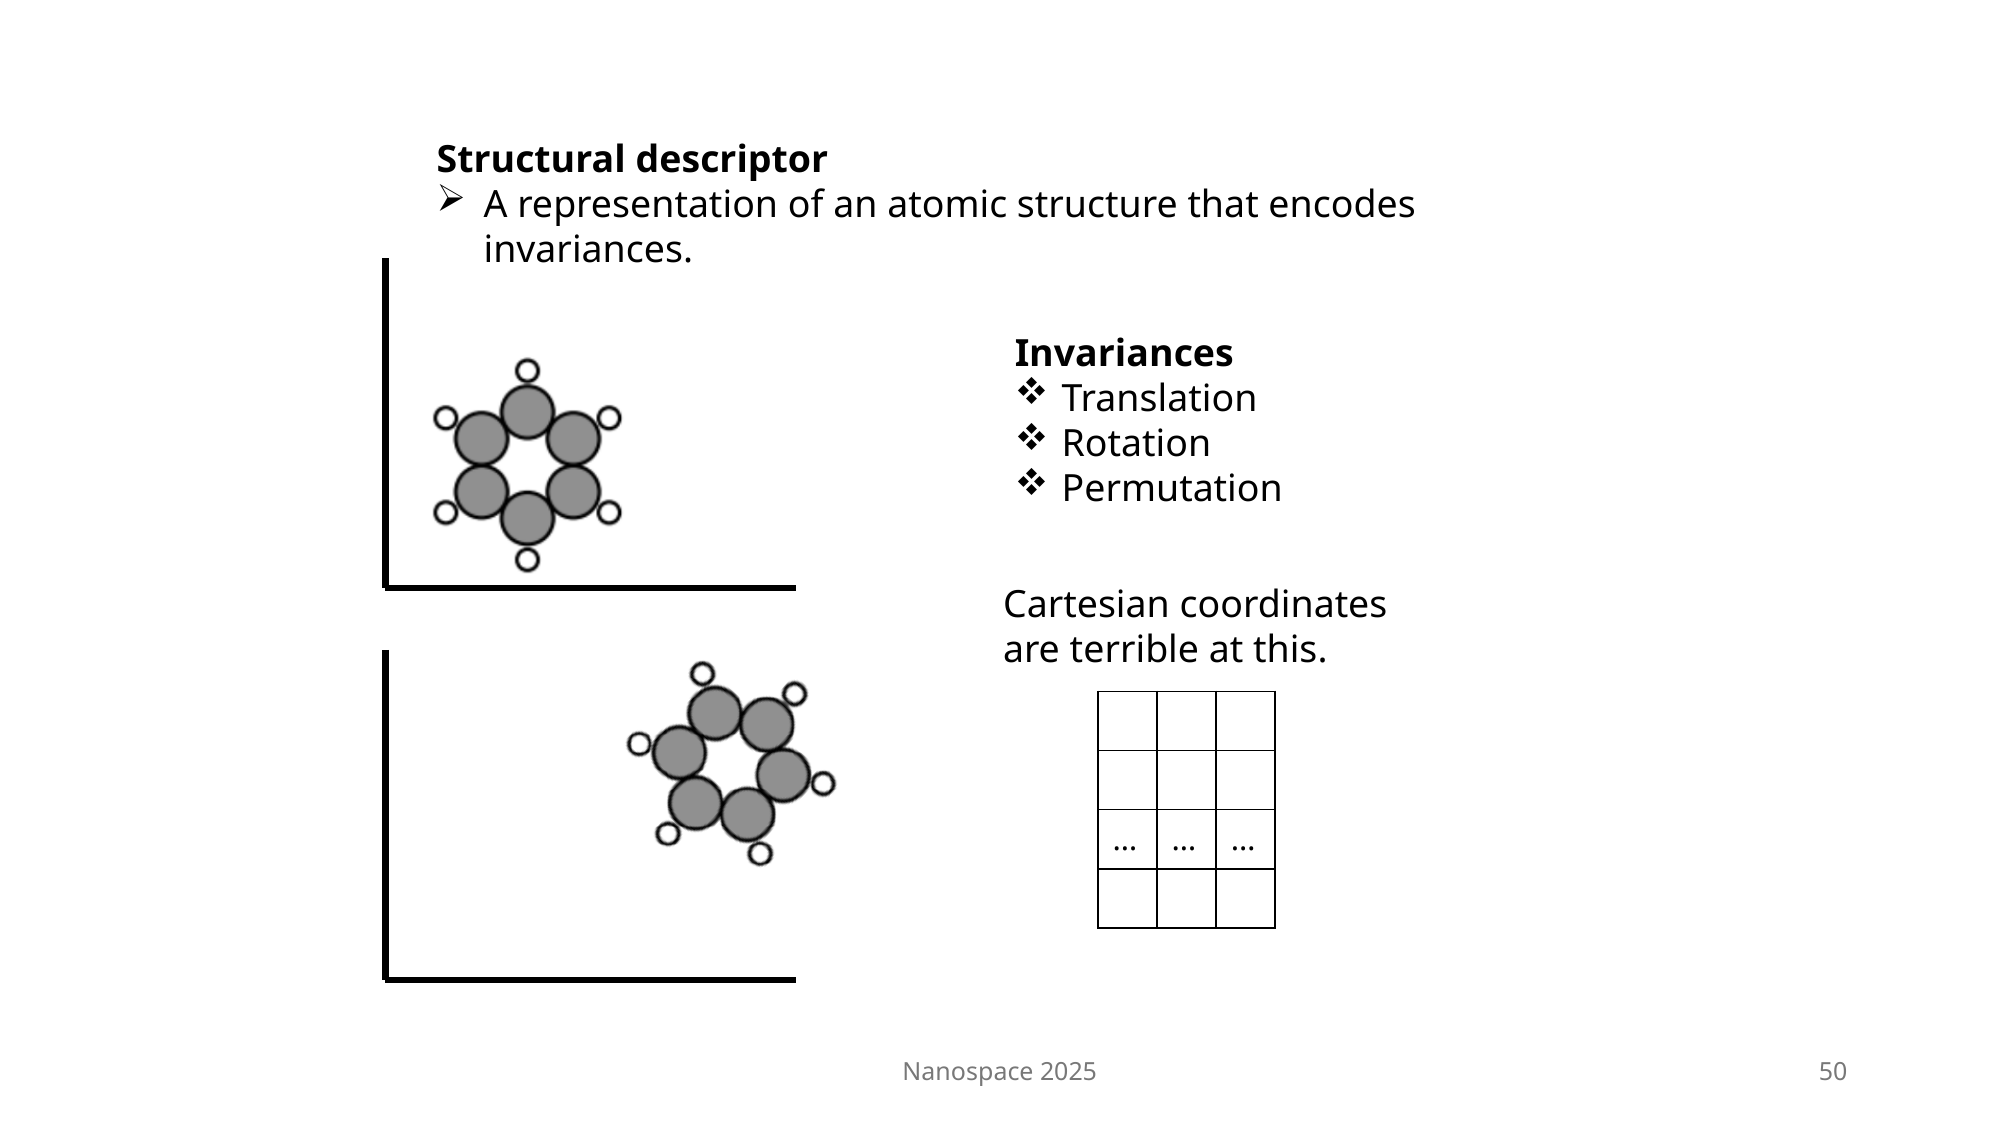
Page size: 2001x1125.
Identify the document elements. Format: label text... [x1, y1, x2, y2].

picture [578, 603, 902, 928]
slide_number 50 [1412, 1042, 1863, 1103]
text_box Invariances Translation Rotation Permutation [999, 321, 1598, 516]
footer Nanospace 2025 [662, 1042, 1338, 1103]
picture [421, 345, 652, 577]
text_box Cartesian coordinates are terrible at this. [988, 572, 1460, 678]
text_box Structural descriptor A representation of an atomic structure that encodes invariances. [421, 127, 1579, 278]
